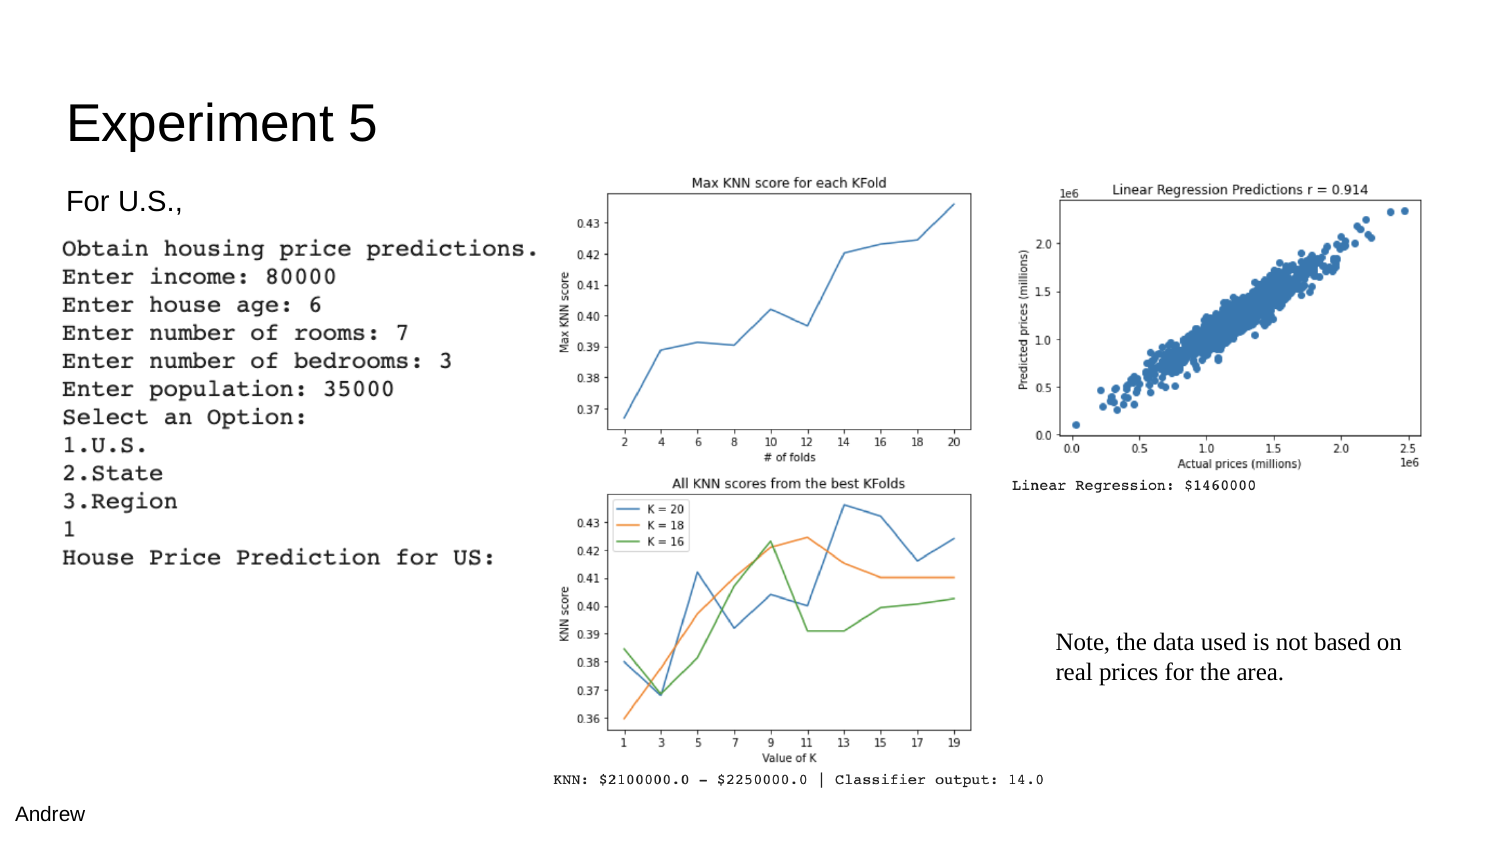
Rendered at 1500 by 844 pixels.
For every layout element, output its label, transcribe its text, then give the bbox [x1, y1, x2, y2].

text_box For U.S., [51, 166, 508, 231]
title Experiment 5 [51, 72, 1449, 167]
text_box Andrew [0, 788, 140, 839]
picture [50, 168, 1433, 792]
text_box Note, the data used is not based on real prices for the area. [1054, 610, 1460, 701]
